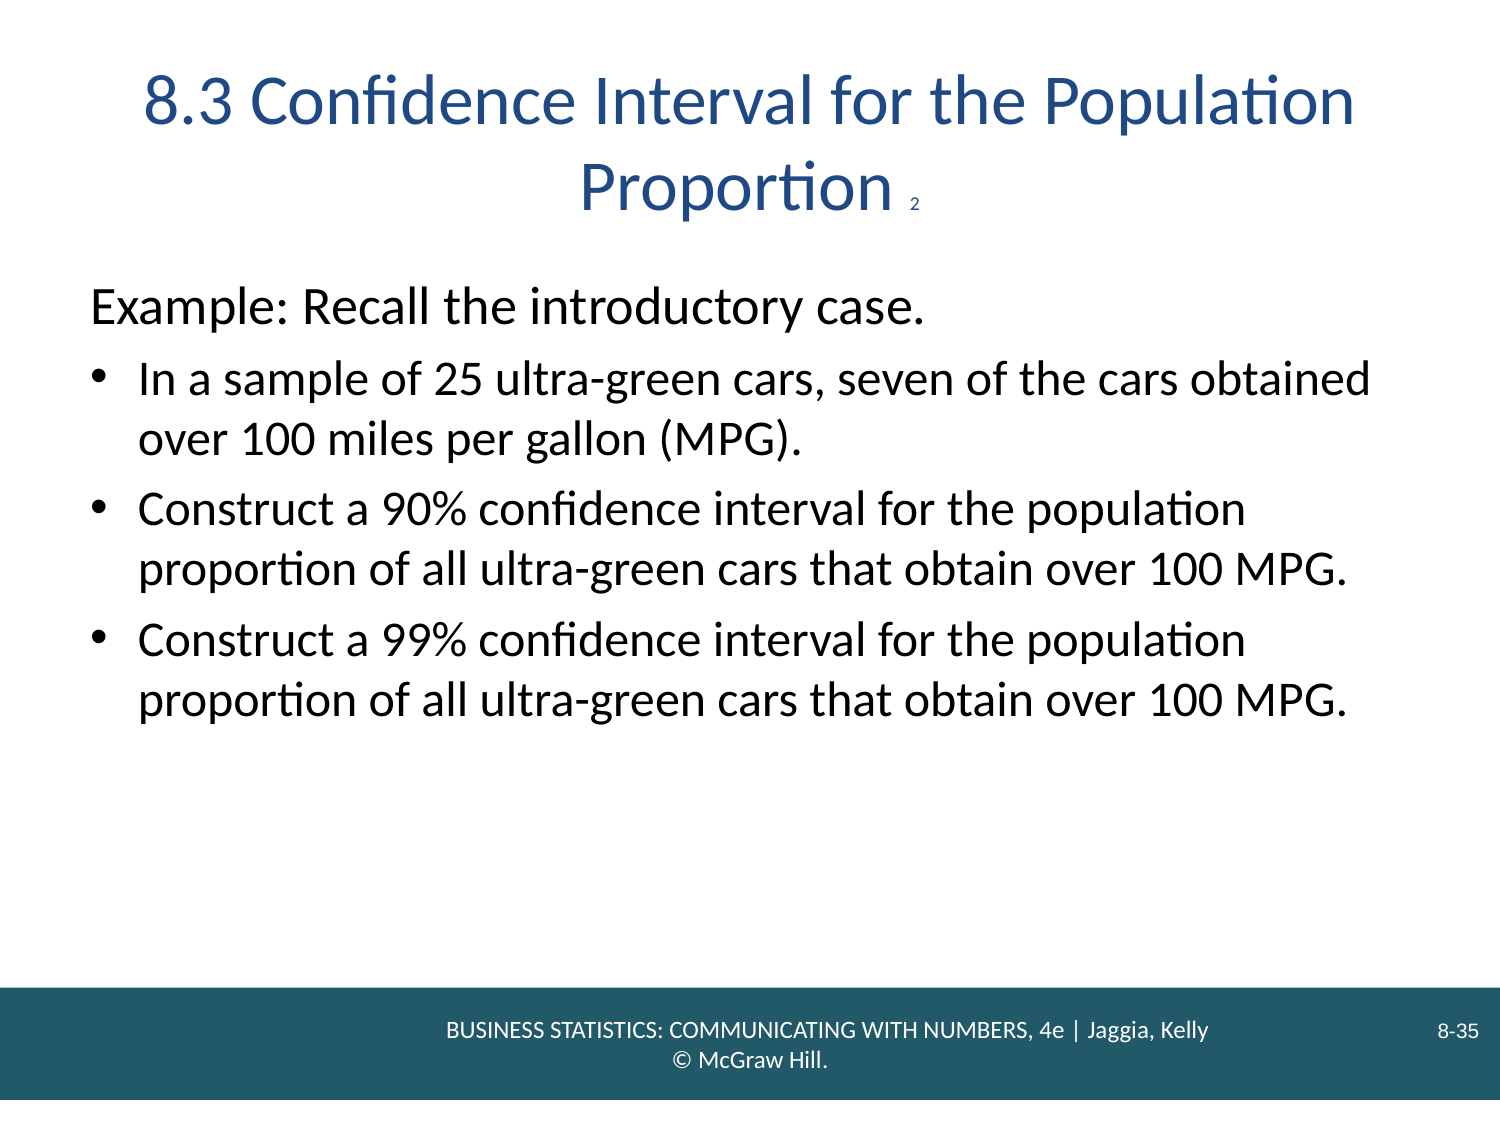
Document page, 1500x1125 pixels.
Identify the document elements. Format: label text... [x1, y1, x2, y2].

list Example: Recall the introductory case. In a sample of 25 ultra-green cars, seven of the cars obtained over 100 miles per gallon (M P G). Construct a 90% confidence interval for the population proportion of all ultra-green cars that obtain over 100 M P G. Construct a 99% confidence interval for the population proportion of all ultra-green cars that obtain over 100 M P G. [75, 262, 1425, 977]
title 8.3 Confidence Interval for the Population Proportion 2 [75, 45, 1425, 233]
